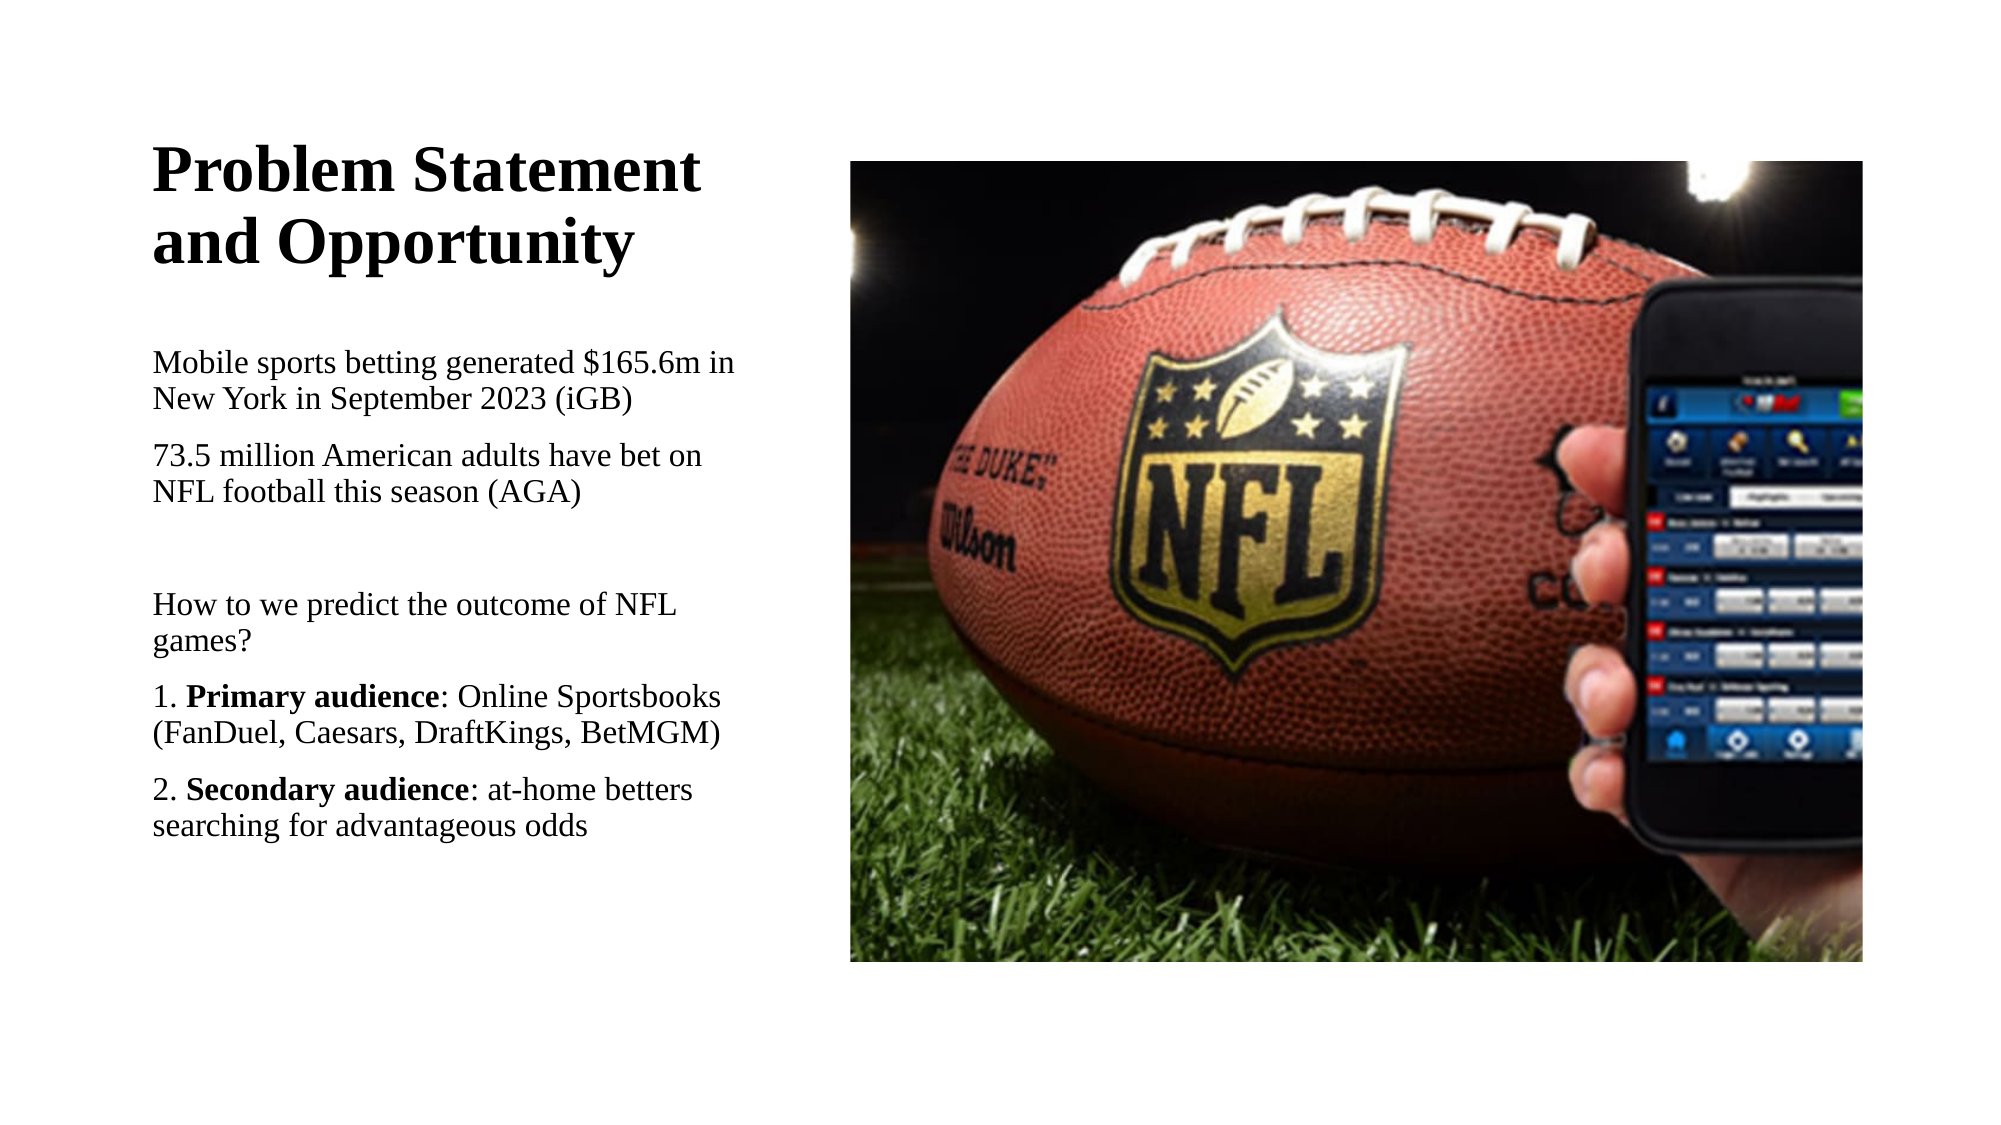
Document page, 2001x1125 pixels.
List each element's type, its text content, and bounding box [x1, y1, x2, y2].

picture [850, 161, 1863, 962]
list Mobile sports betting generated $165.6m in New York in September 2023 (iGB) 73.5 million American adults have bet on NFL football this season (AGA) How to we predict the outcome of NFL games? 1. Primary audience: Online Sportsbooks (FanDuel, Caesars, DraftKings, BetMGM) 2. Secondary audience: at-home betters searching for advantageous odds [137, 337, 783, 963]
title Problem Statement and Opportunity [137, 75, 783, 337]
